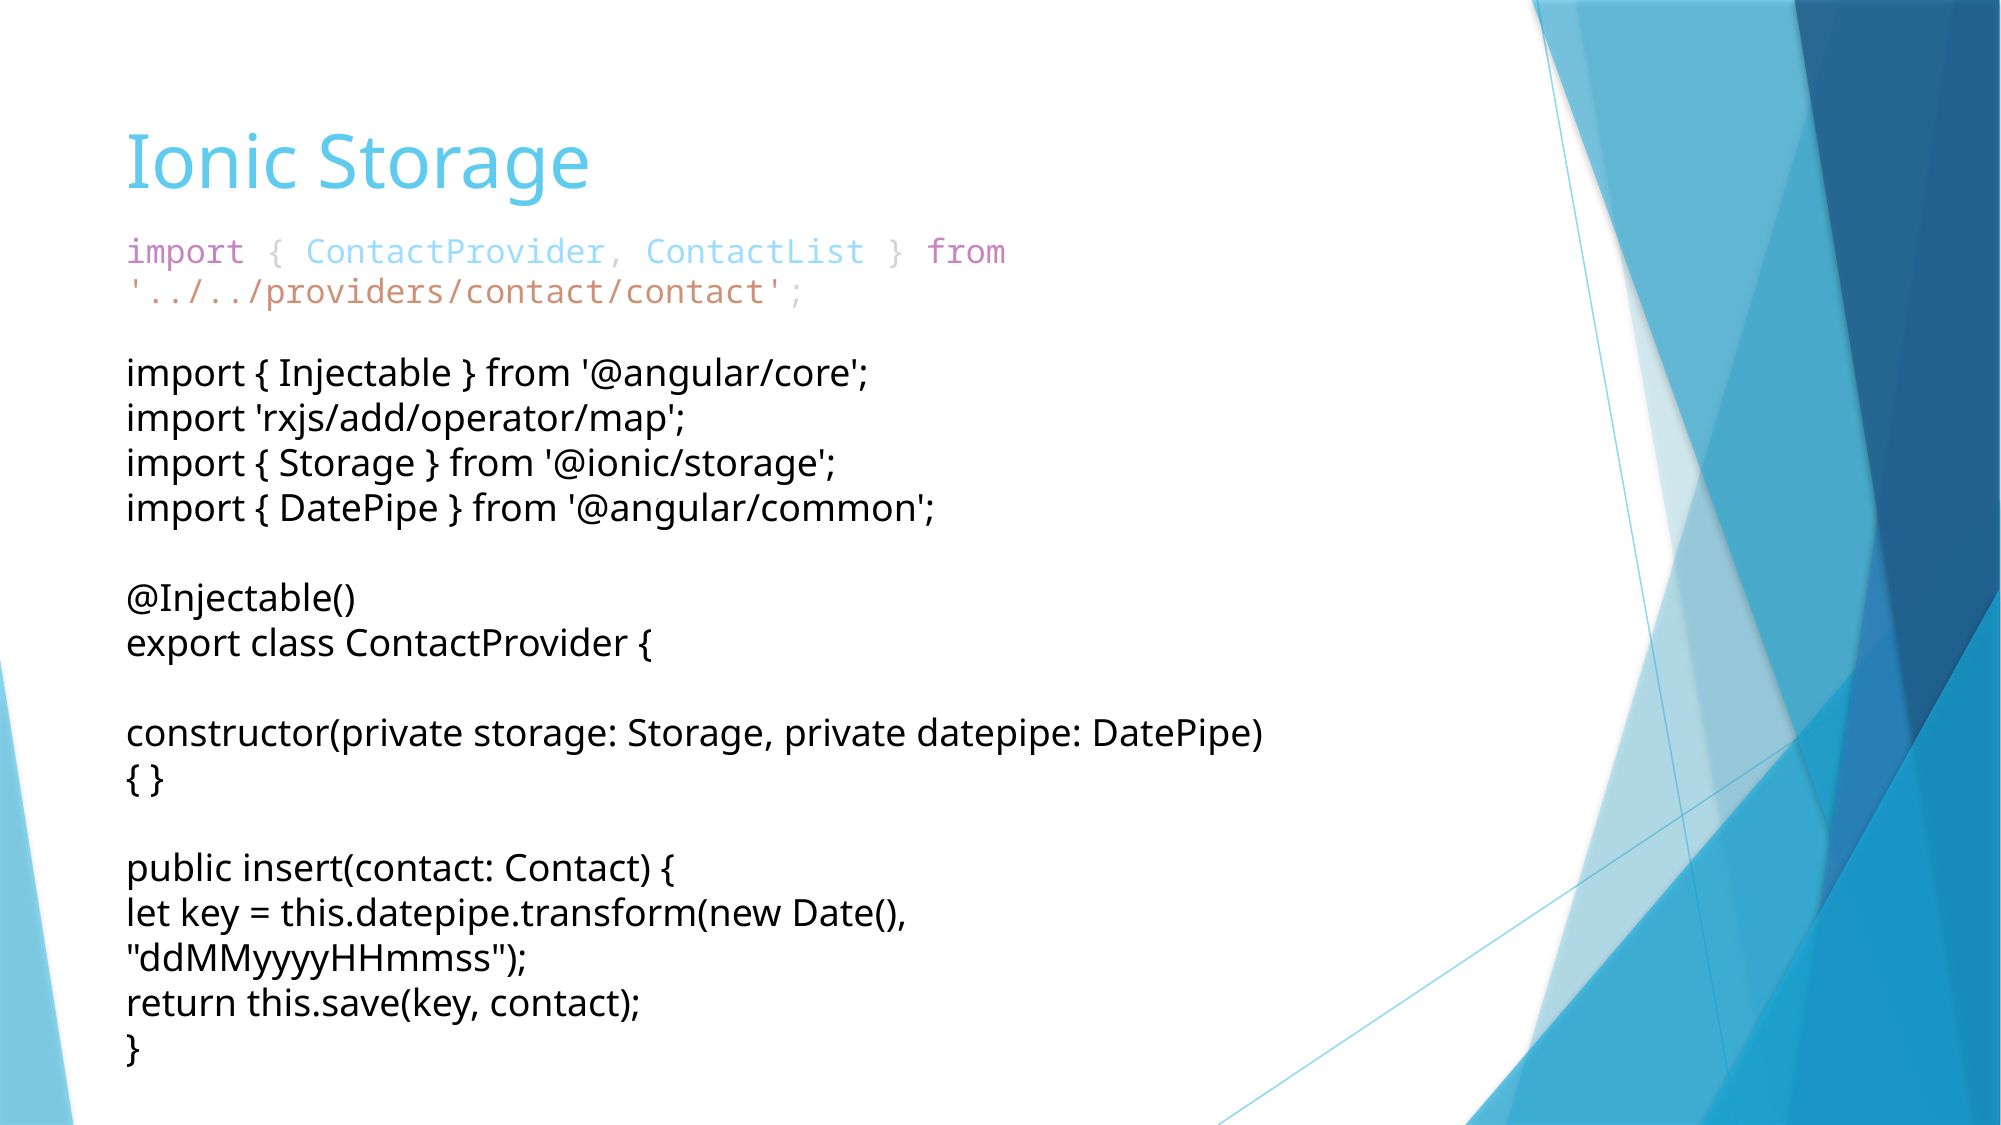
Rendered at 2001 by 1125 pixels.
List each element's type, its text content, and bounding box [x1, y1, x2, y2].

title Ionic Storage [111, 106, 628, 222]
text_box import { ContactProvider, ContactList } from '../../providers/contact/contact'; [111, 222, 1262, 318]
text_box import { Injectable } from '@angular/core'; import 'rxjs/add/operator/map'; import { Storage } from '@ionic/storage'; import { DatePipe } from '@angular/common'; @Injectable() export class ContactProvider { constructor(private storage: Storage, private datepipe: DatePipe) { } public insert(contact: Contact) { let key = this.datepipe.transform(new Date(), "ddMMyyyyHHmmss"); return this.save(key, contact); } [111, 341, 1313, 1125]
